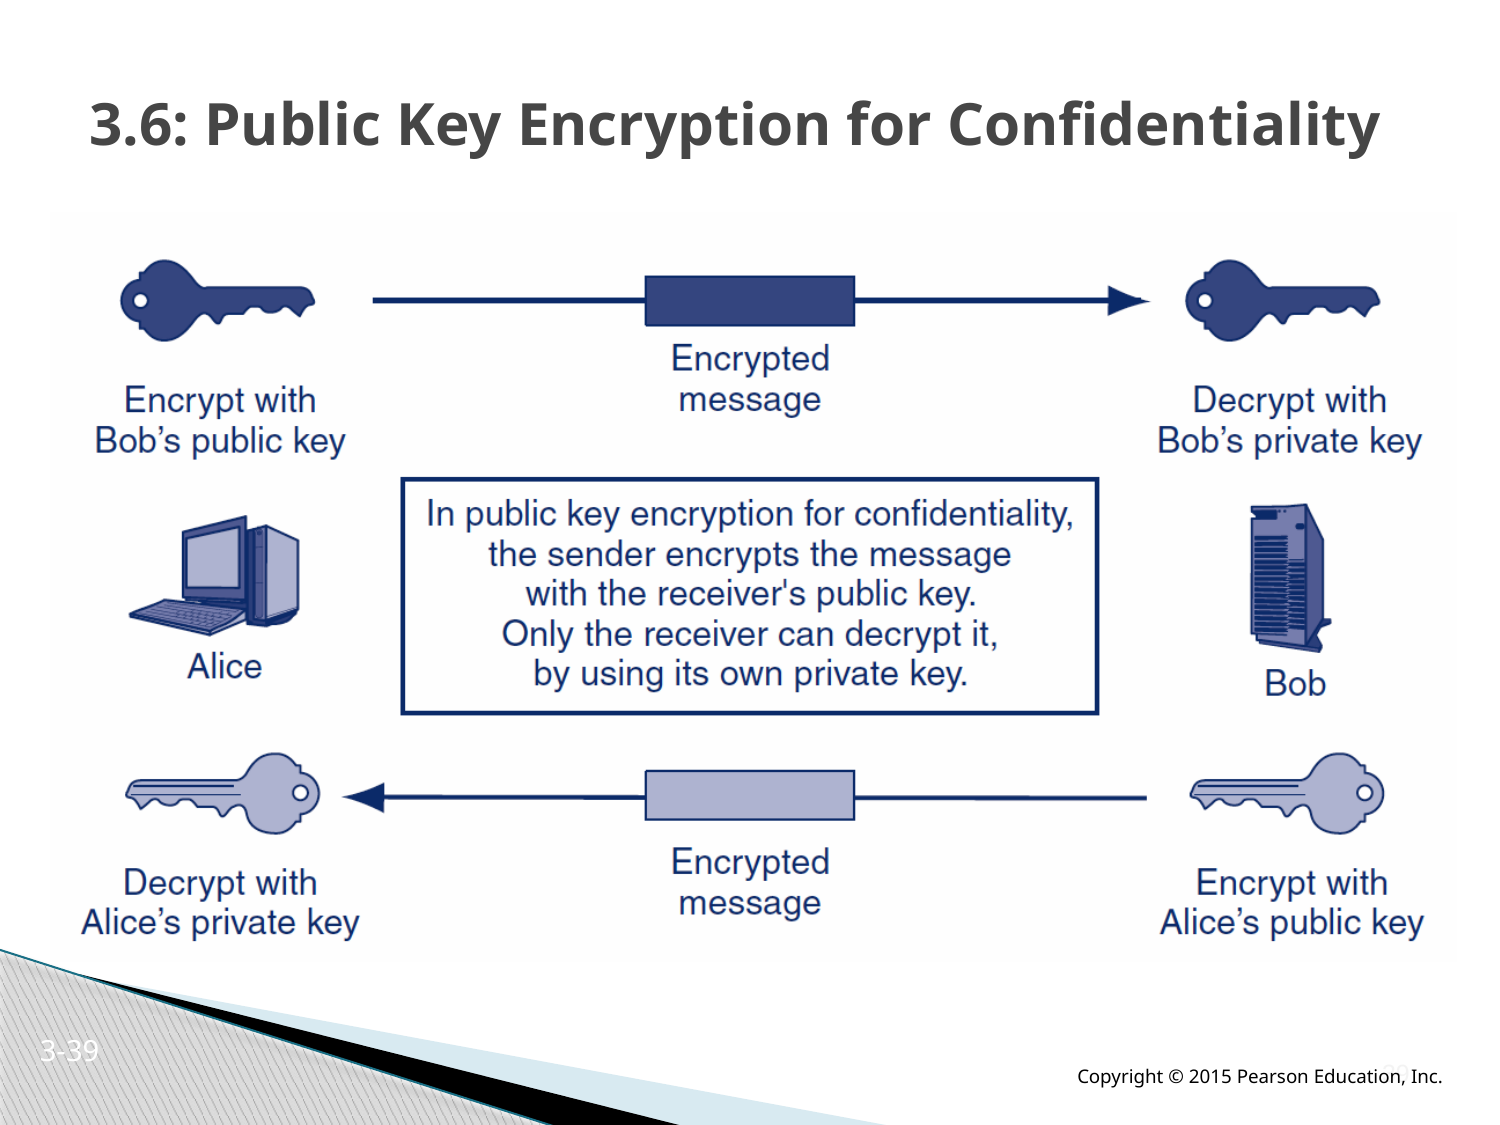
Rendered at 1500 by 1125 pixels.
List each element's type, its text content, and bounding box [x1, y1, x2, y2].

picture [49, 212, 1457, 962]
slide_number 3-38 [24, 1025, 200, 1088]
title 3.6: Public Key Encryption for Confidentiality [75, 45, 1425, 200]
